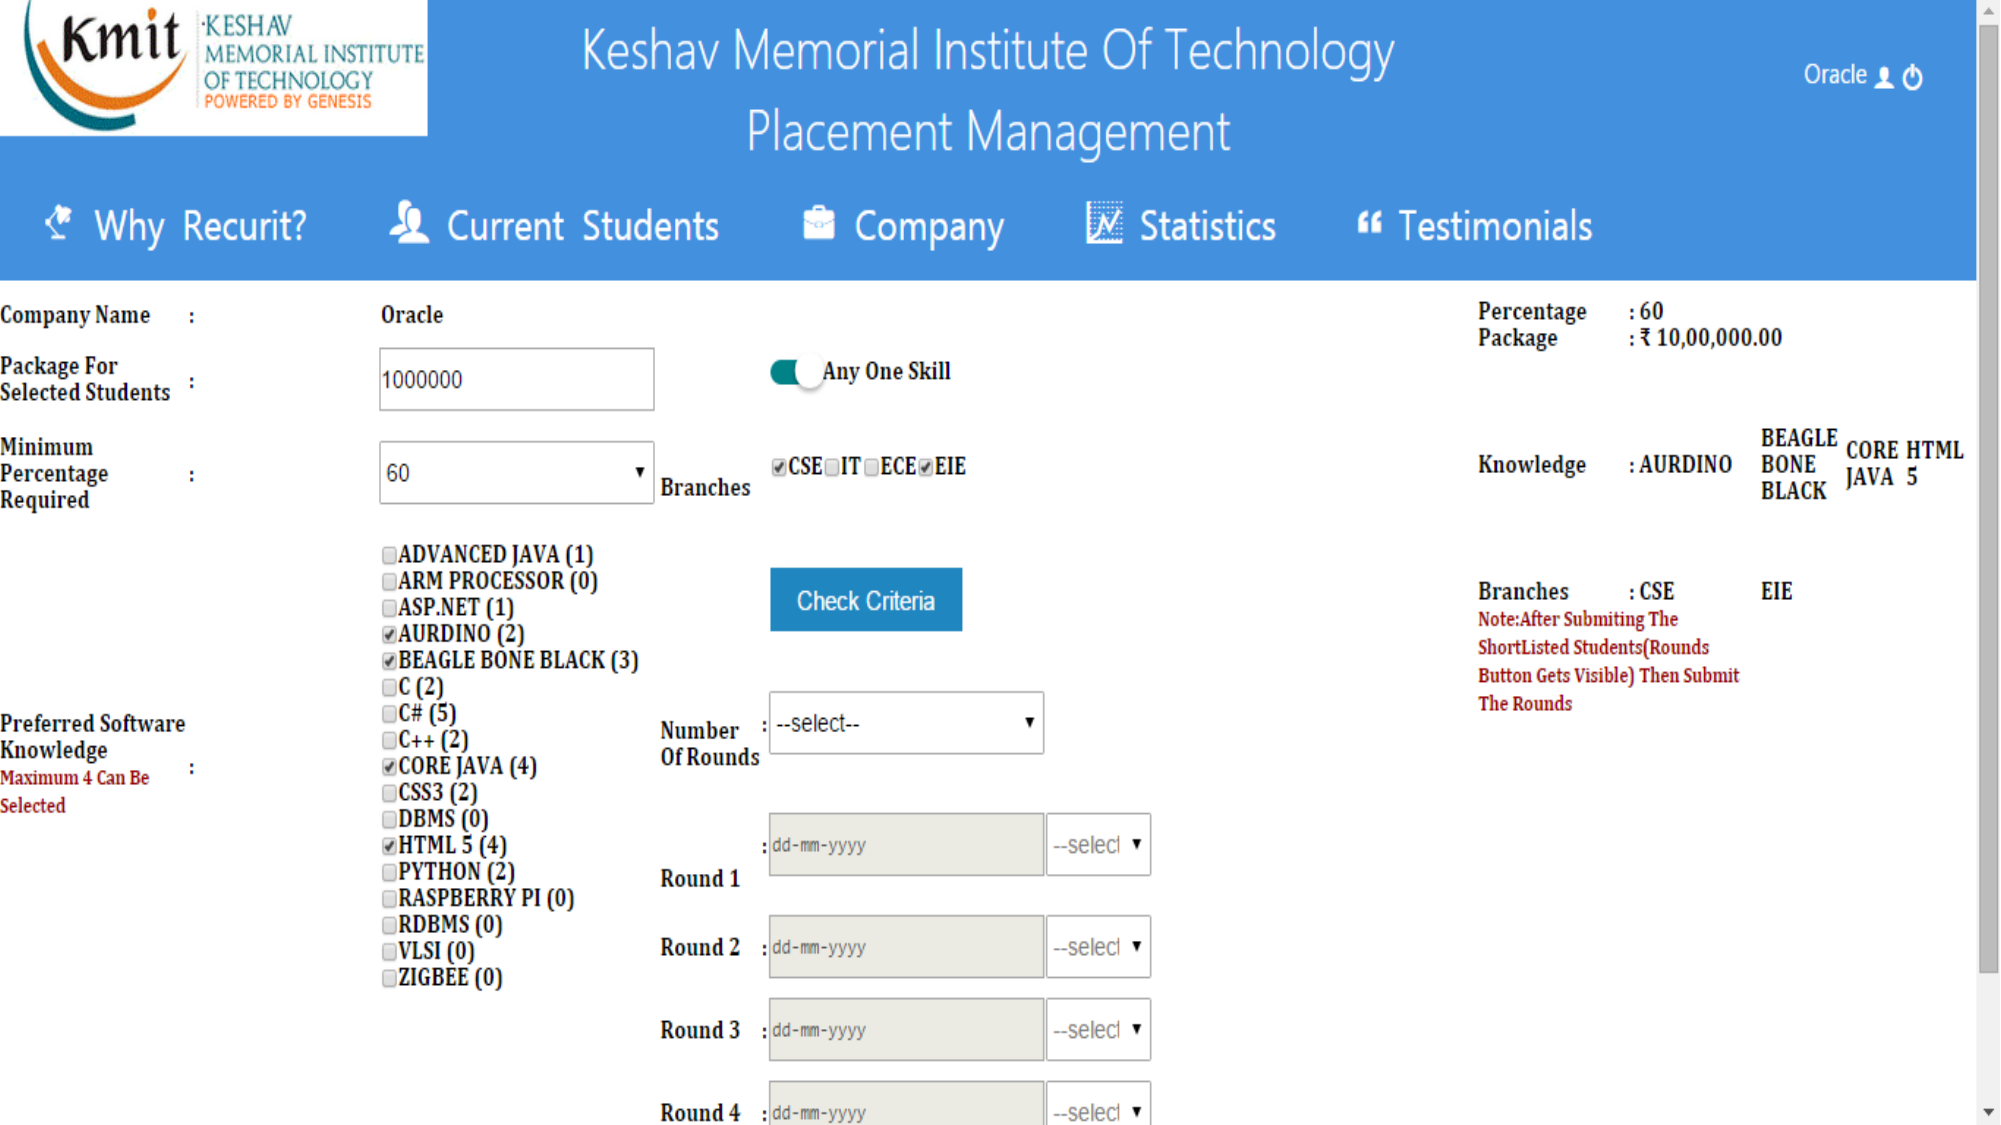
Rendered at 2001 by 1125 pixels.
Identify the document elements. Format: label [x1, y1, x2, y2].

list [0, 0, 2000, 1125]
